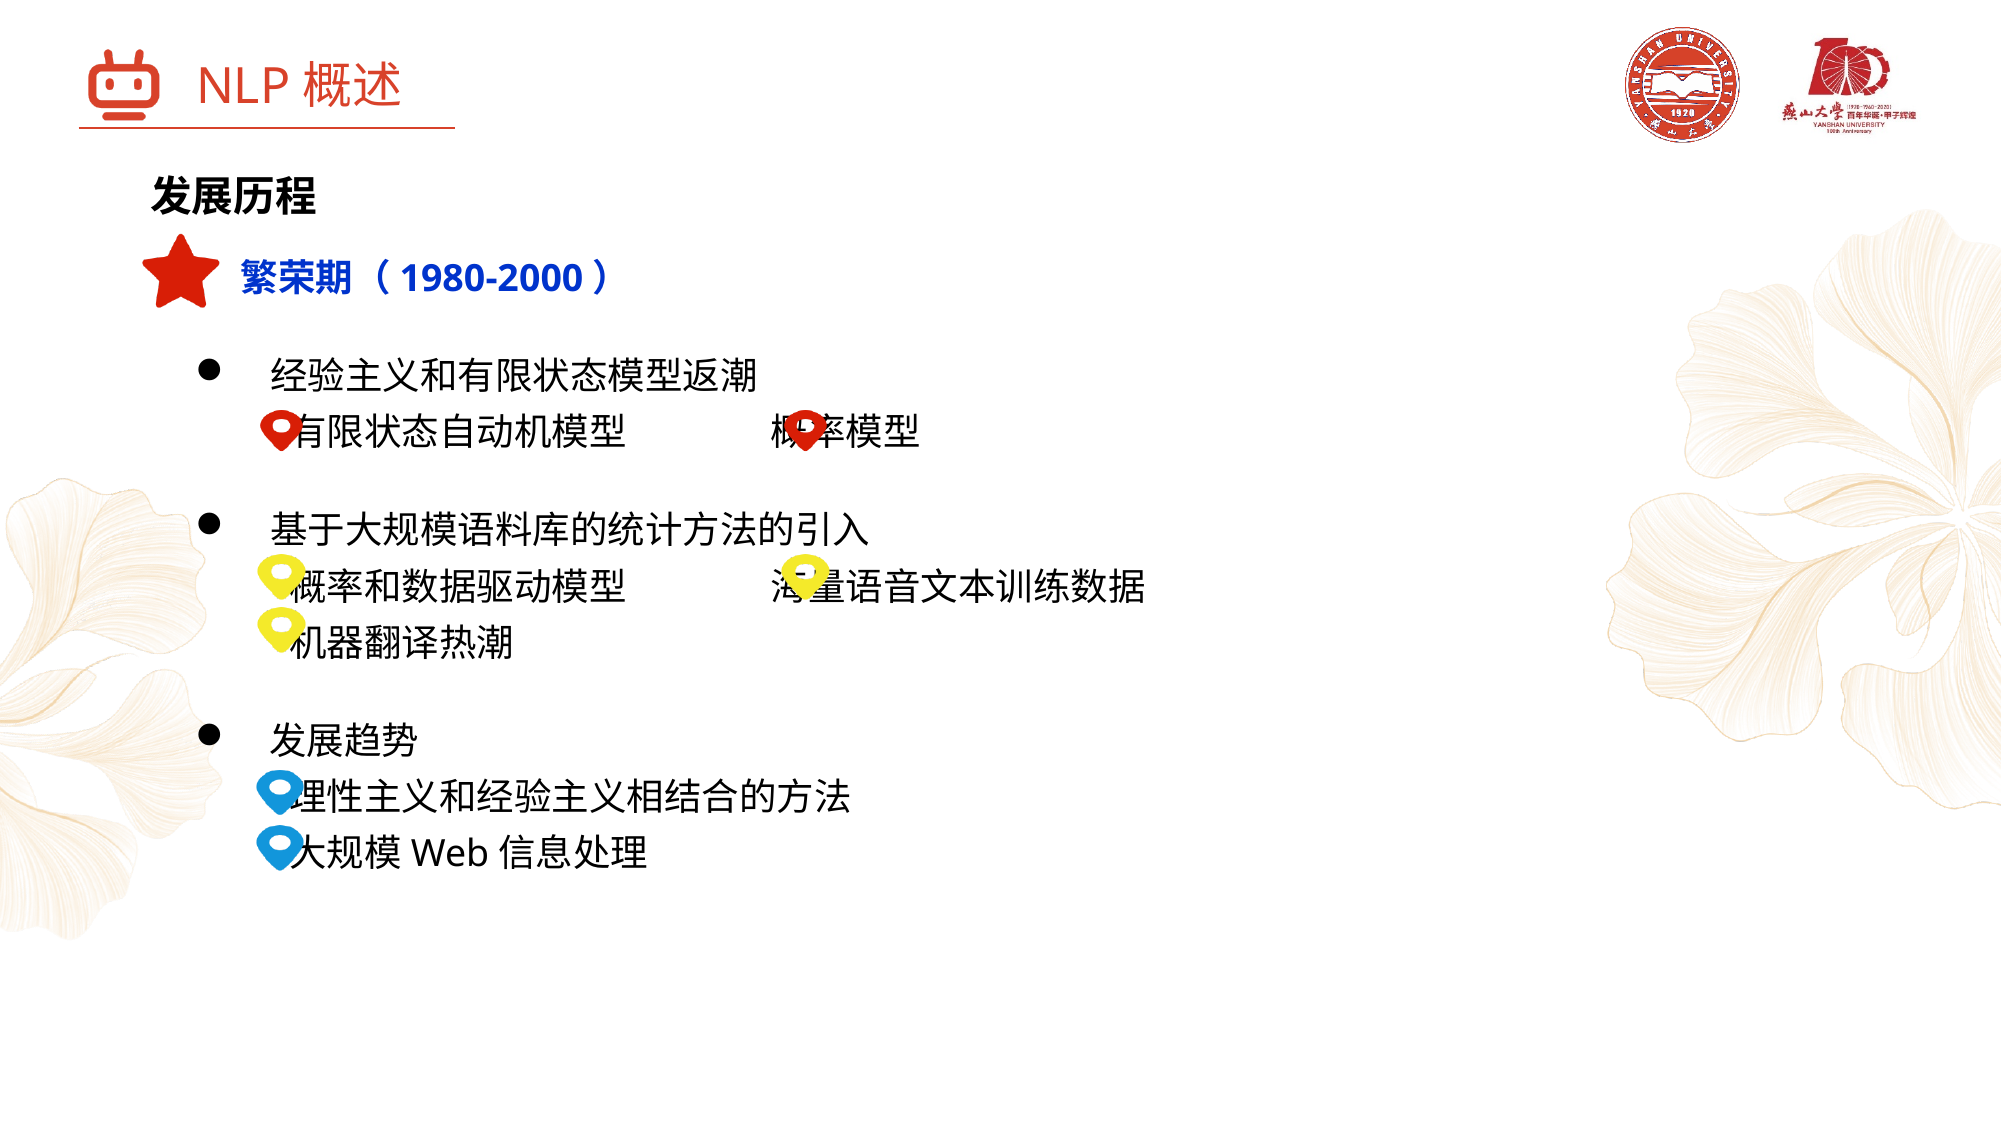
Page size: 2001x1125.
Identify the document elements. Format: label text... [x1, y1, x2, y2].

text_box 发展历程 [135, 161, 875, 227]
picture [78, 39, 169, 127]
text_box 繁荣期（1980-2000） [226, 235, 1103, 307]
text_box NLP概述 [181, 46, 418, 121]
picture [1529, 188, 2001, 855]
picture [0, 330, 322, 1012]
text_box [1624, 22, 1939, 147]
picture [135, 225, 226, 316]
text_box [180, 333, 1781, 883]
